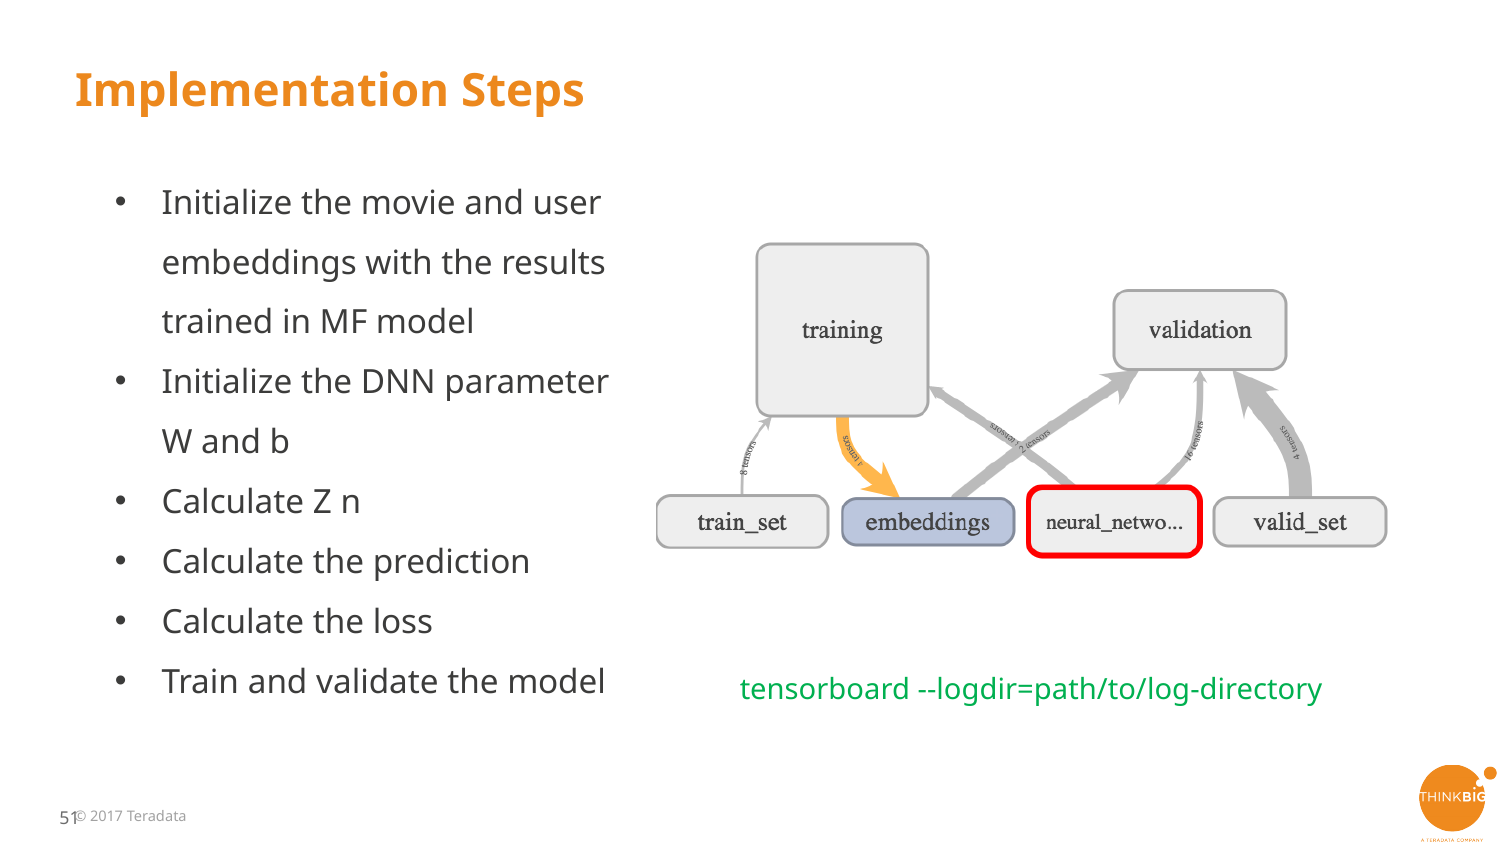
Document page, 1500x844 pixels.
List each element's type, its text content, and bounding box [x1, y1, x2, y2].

text_box tensorboard --logdir=path/to/log-directory [725, 663, 1425, 714]
text_box Initialize the movie and user embeddings with the results trained in MF model Initialize the DNN parameter W and b Calculate Z n Calculate the prediction Calculate the loss Train and validate the model [99, 153, 657, 708]
picture [656, 186, 1500, 612]
slide_number © 2017 Teradata [74, 806, 351, 825]
picture [1419, 765, 1497, 842]
title Implementation Steps [75, 26, 1425, 117]
